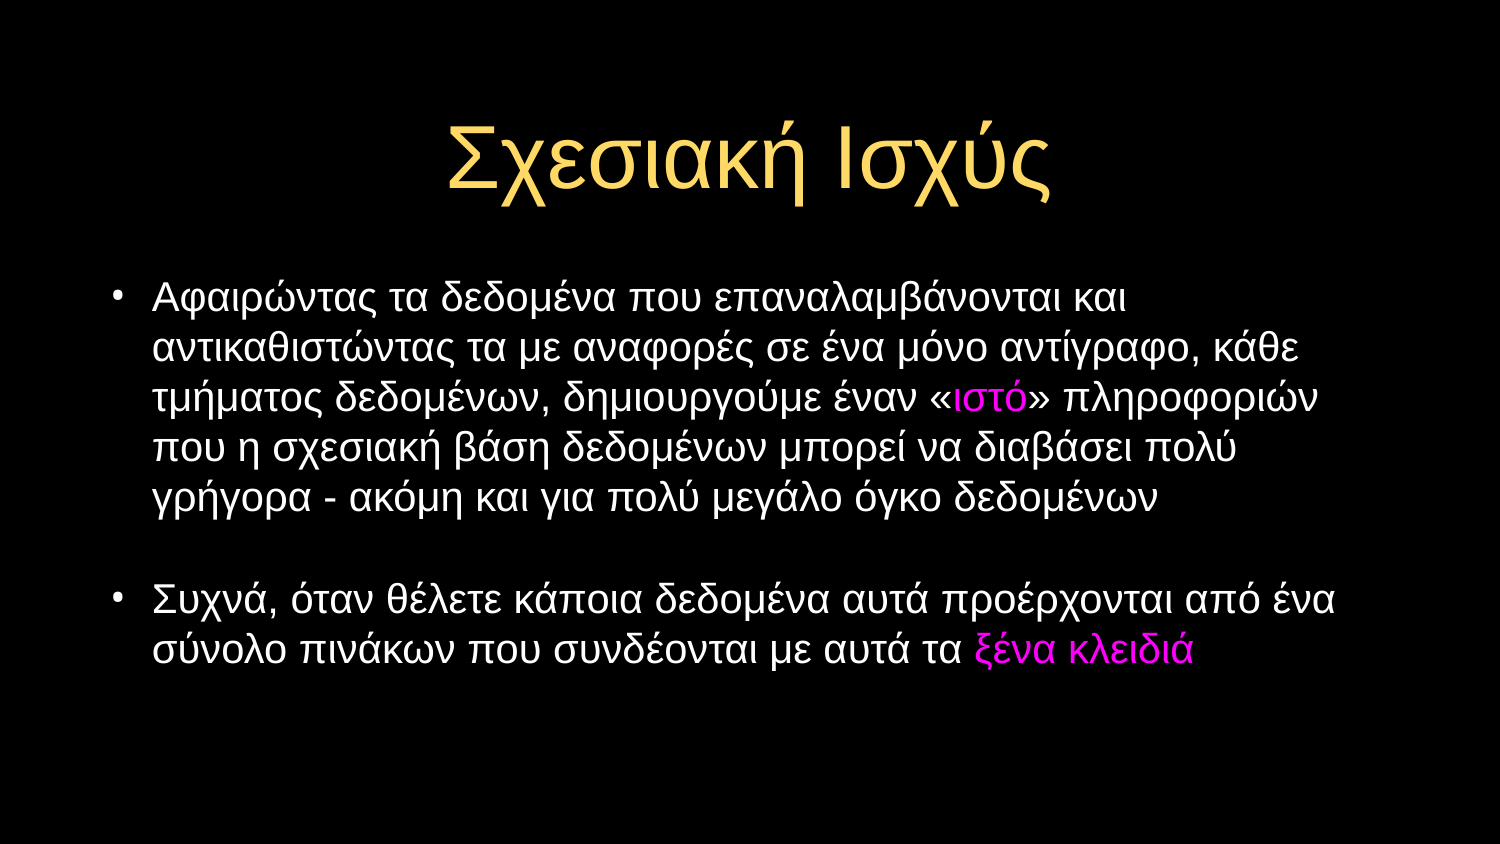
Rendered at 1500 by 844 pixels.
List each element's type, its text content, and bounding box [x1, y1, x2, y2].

title Σχεσιακή Ισχύς [106, 71, 1393, 235]
list Αφαιρώντας τα δεδομένα που επαναλαμβάνονται και αντικαθιστώντας τα με αναφορές σε ένα μόνο αντίγραφο, κάθε τμήματος δεδομένων, δημιουργούμε έναν «ιστό» πληροφοριών που η σχεσιακή βάση δεδομένων μπορεί να διαβάσει πολύ γρήγορα - ακόμη και για πολύ μεγάλο όγκο δεδομένων Συχνά, όταν θέλετε κάποια δεδομένα αυτά προέρχονται από ένα σύνολο πινάκων που συνδέονται με αυτά τα ξένα κλειδιά [106, 265, 1393, 767]
